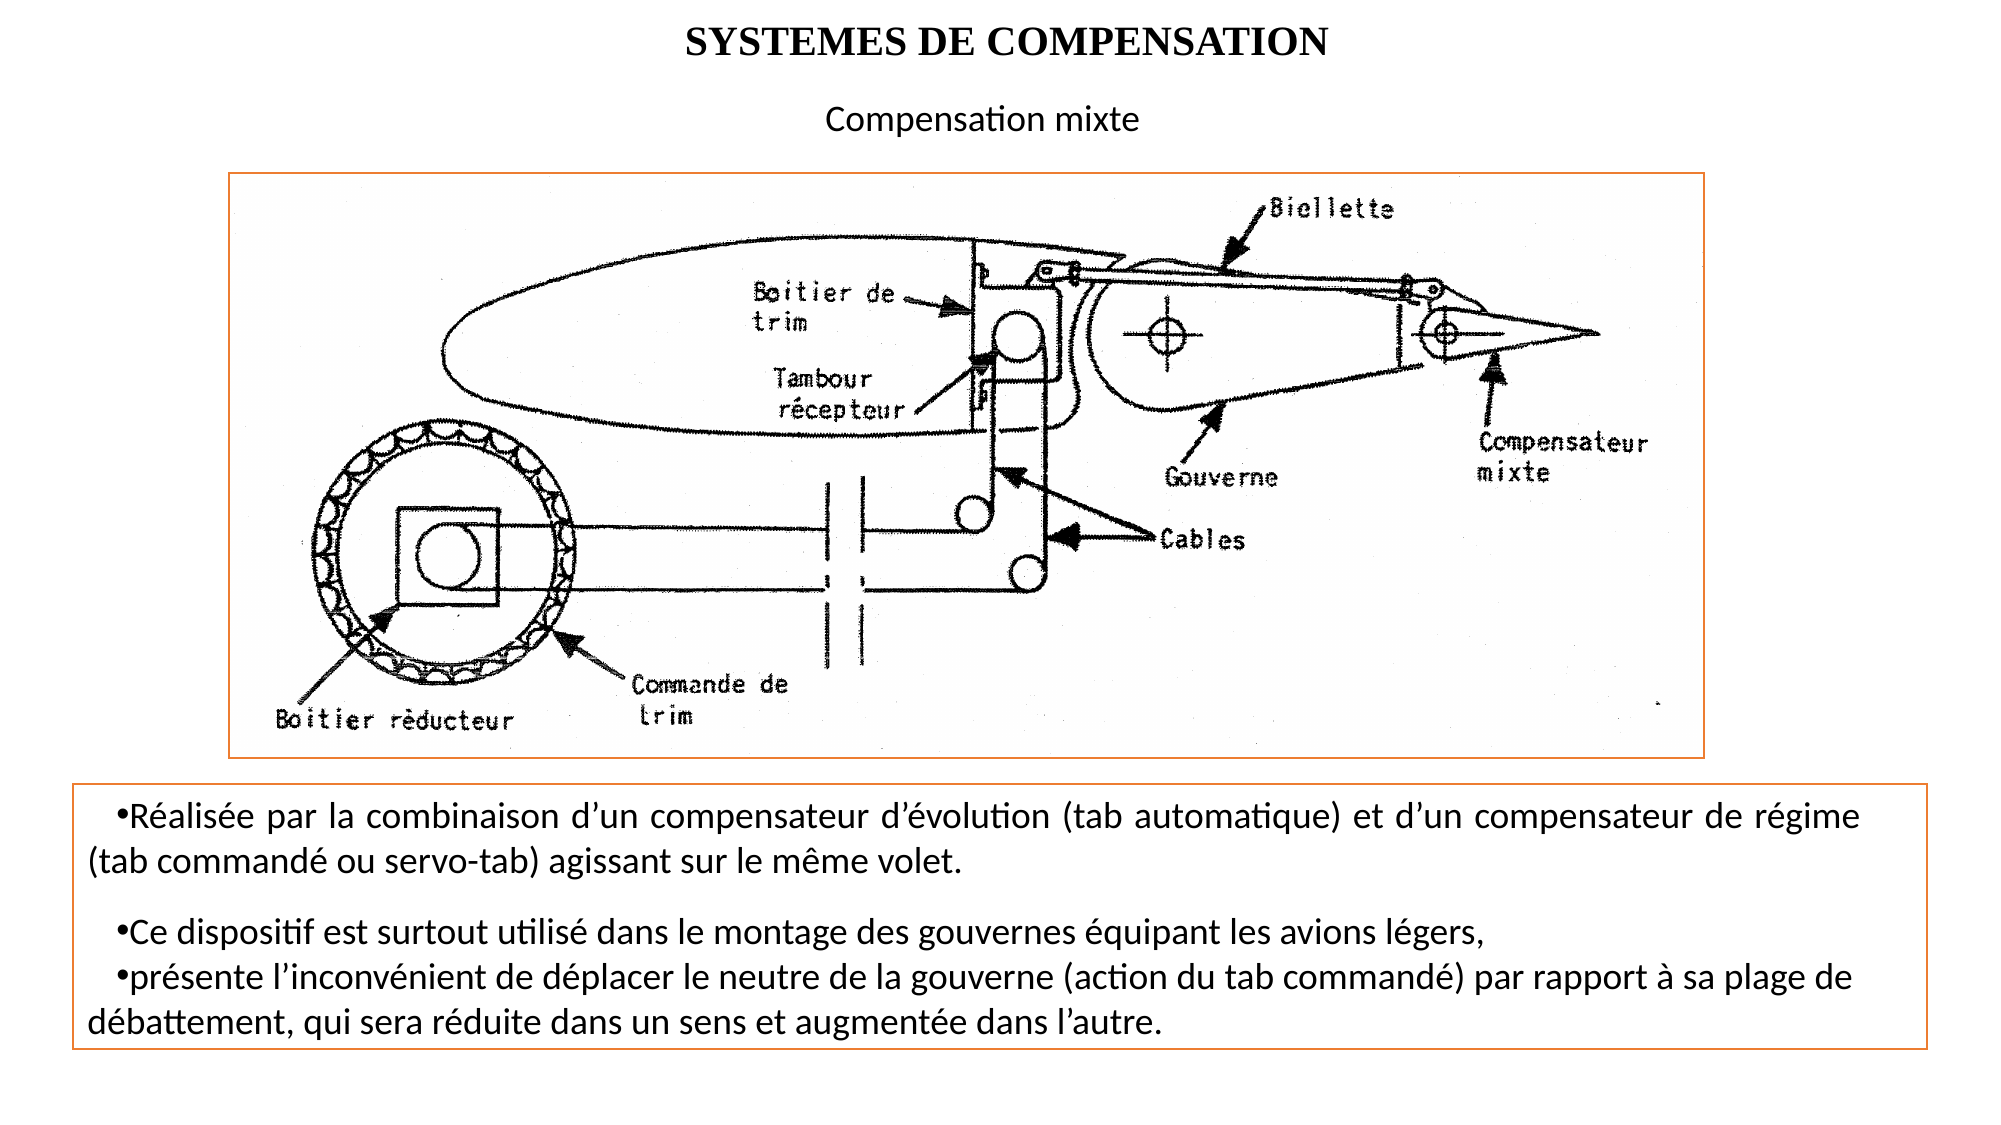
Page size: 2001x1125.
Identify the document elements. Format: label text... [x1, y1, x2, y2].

text_box Réalisée par la combinaison d’un compensateur d’évolution (tab automatique) et d’un compensateur de régime (tab commandé ou servo-tab) agissant sur le même volet. Ce dispositif est surtout utilisé dans le montage des gouvernes équipant les avions légers, présente l’inconvénient de déplacer le neutre de la gouverne (action du tab commandé) par rapport à sa plage de débattement, qui sera réduite dans un sens et augmentée dans l’autre. [72, 783, 1928, 1050]
text_box SYSTEMES DE COMPENSATION [669, 27, 1386, 71]
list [229, 174, 1704, 758]
text_box Compensation mixte [747, 86, 1218, 147]
